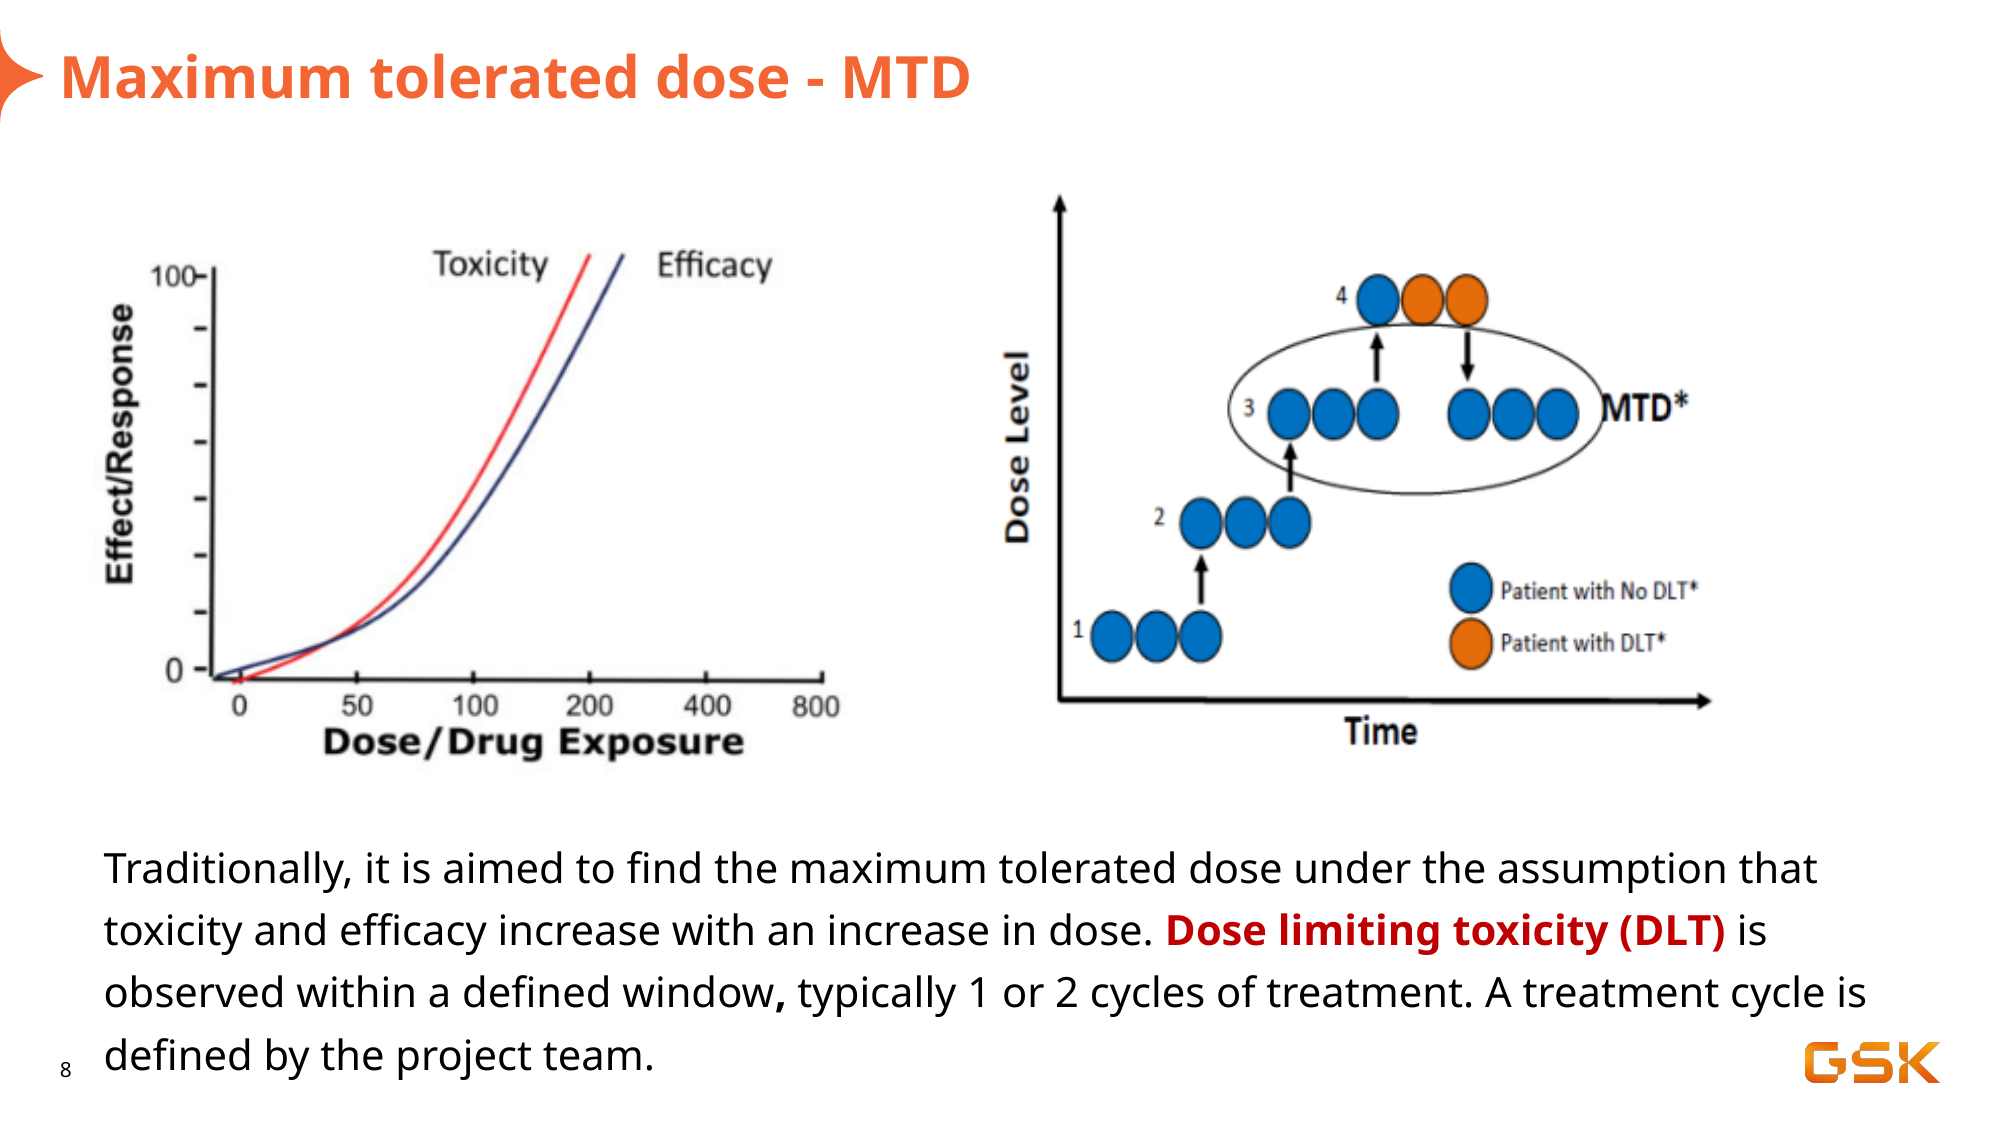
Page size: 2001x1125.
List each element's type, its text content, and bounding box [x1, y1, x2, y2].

text_box Traditionally, it is aimed to find the maximum tolerated dose under the assumption that toxicity and efficacy increase with an increase in dose. Dose limiting toxicity (DLT) is observed within a defined window, typically 1 or 2 cycles of treatment. A treatment cycle is defined by the project team. [97, 822, 1940, 1085]
picture [967, 155, 1758, 818]
title Maximum tolerated dose - MTD [59, 39, 1940, 111]
picture [84, 247, 858, 776]
slide_number 8 [59, 1040, 97, 1085]
